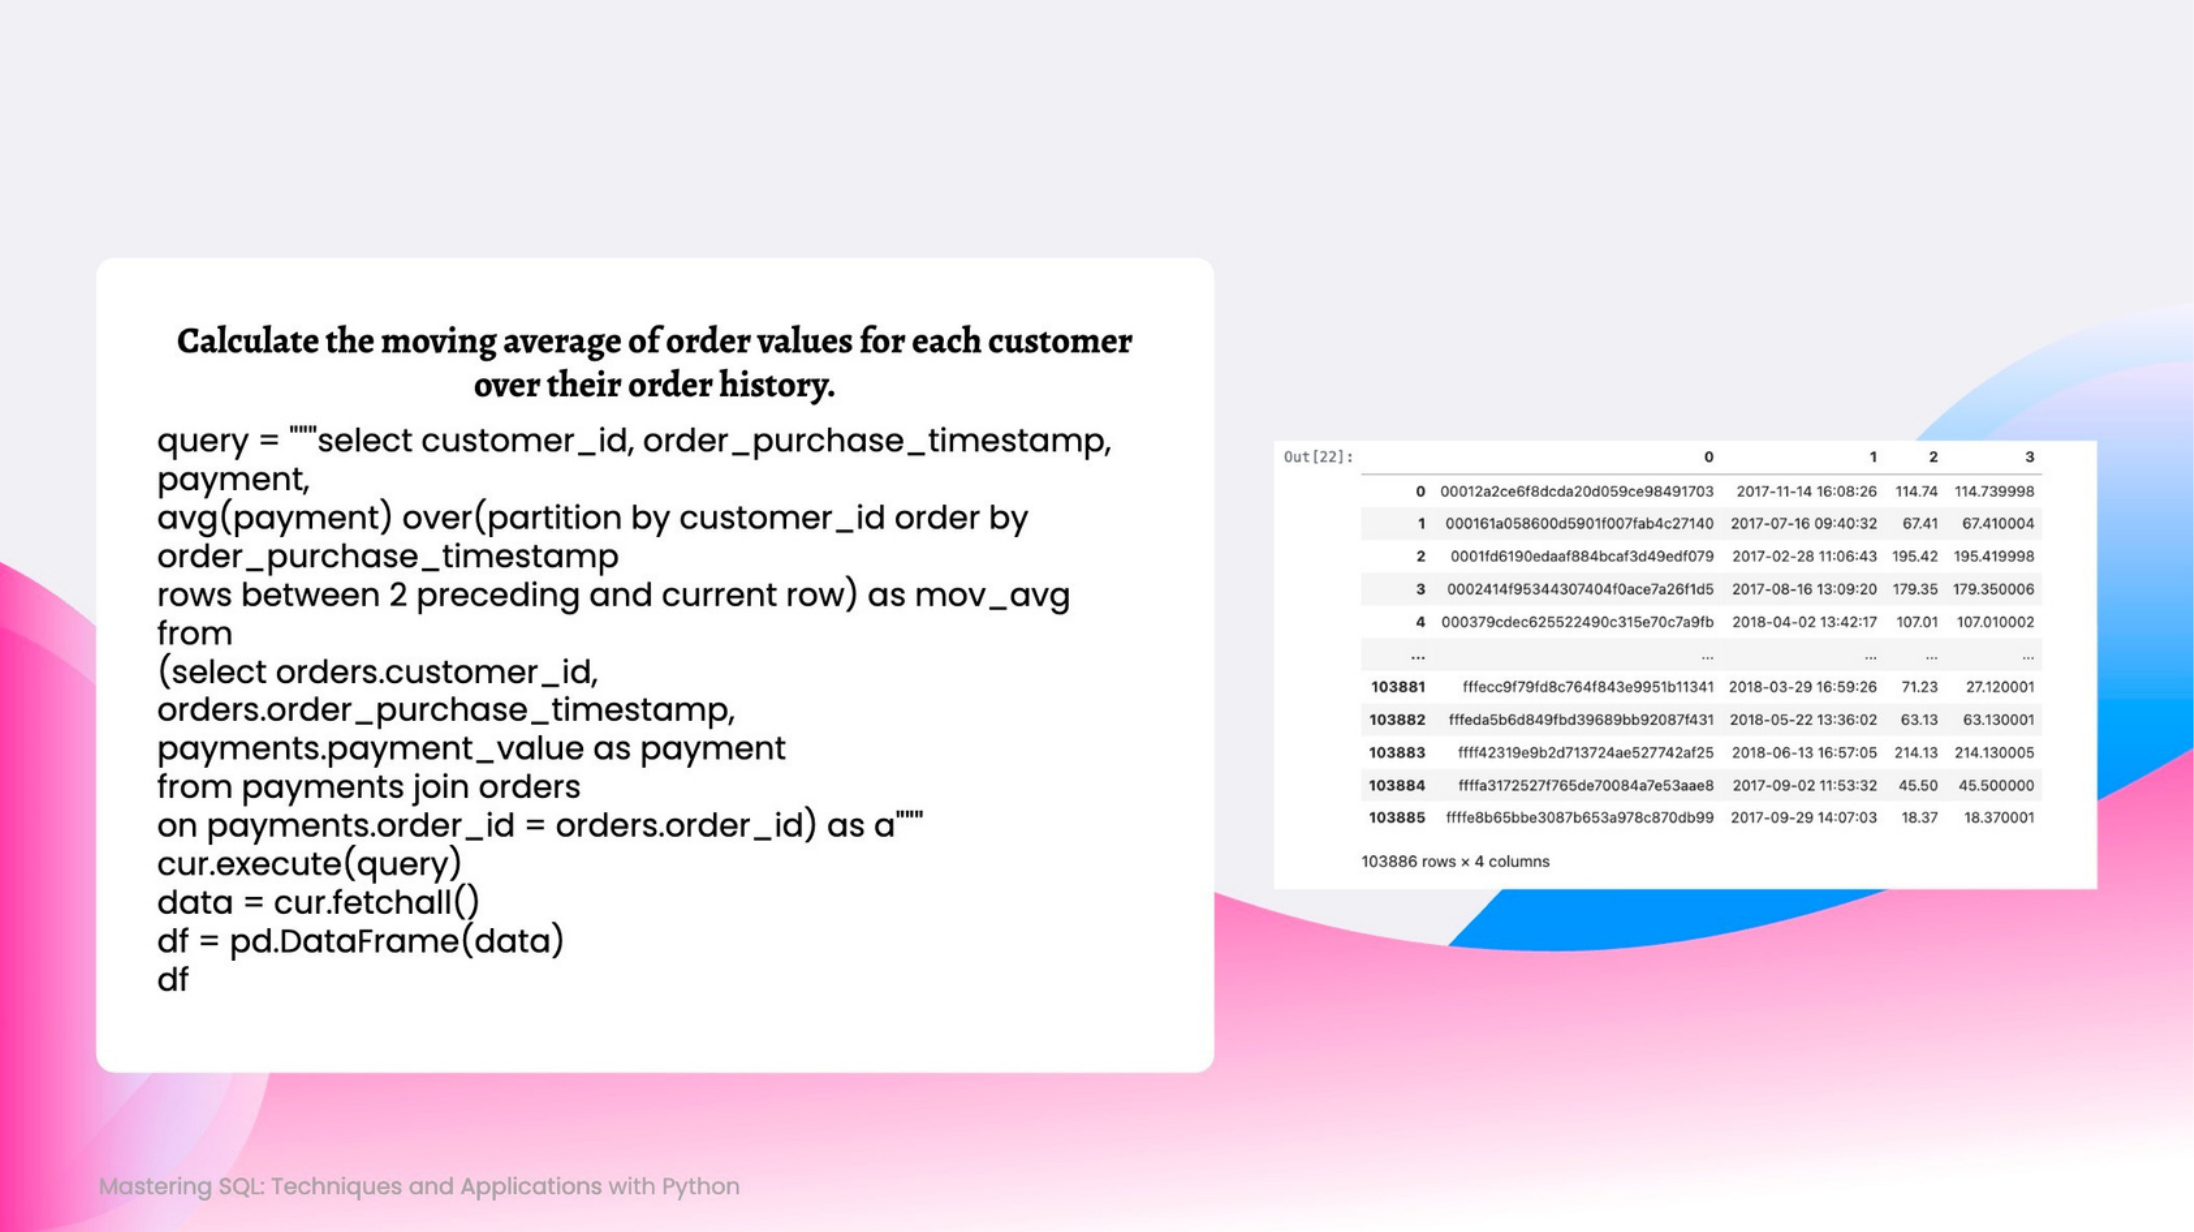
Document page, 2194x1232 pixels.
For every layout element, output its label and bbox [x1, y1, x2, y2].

text_box [0, 0, 2194, 1232]
